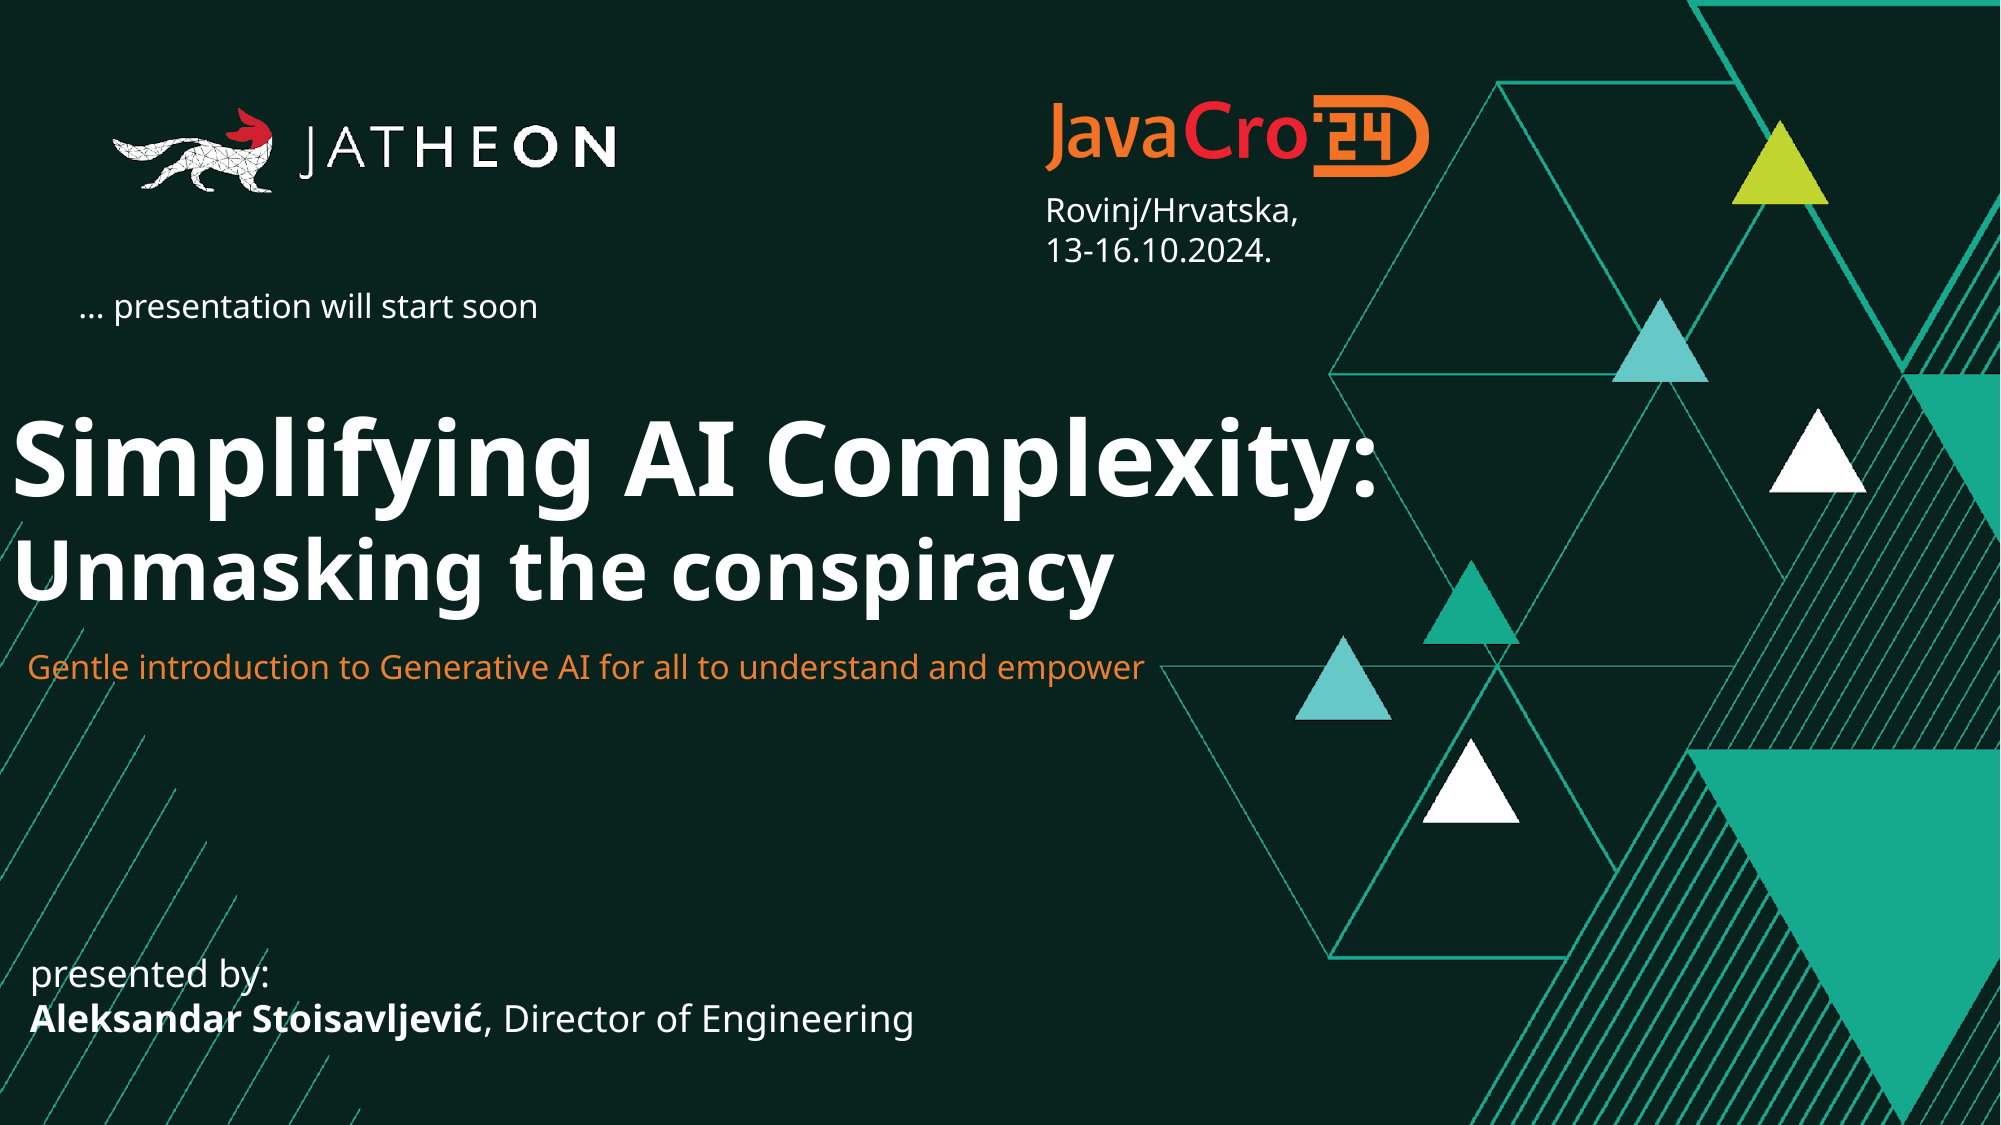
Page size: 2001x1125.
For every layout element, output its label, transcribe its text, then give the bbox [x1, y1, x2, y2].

text_box Simplifying AI Complexity: Unmasking the conspiracy [0, 384, 1397, 625]
text_box … presentation will start soon [63, 277, 555, 333]
text_box presented by: Aleksandar Stoisavljević, Director of Engineering [15, 942, 931, 1048]
text_box Rovinj/Hrvatska, 13-16.10.2024. [1030, 181, 1315, 276]
picture [0, 0, 2001, 1125]
text_box Gentle introduction to Generative AI for all to understand and empower [12, 639, 1162, 694]
